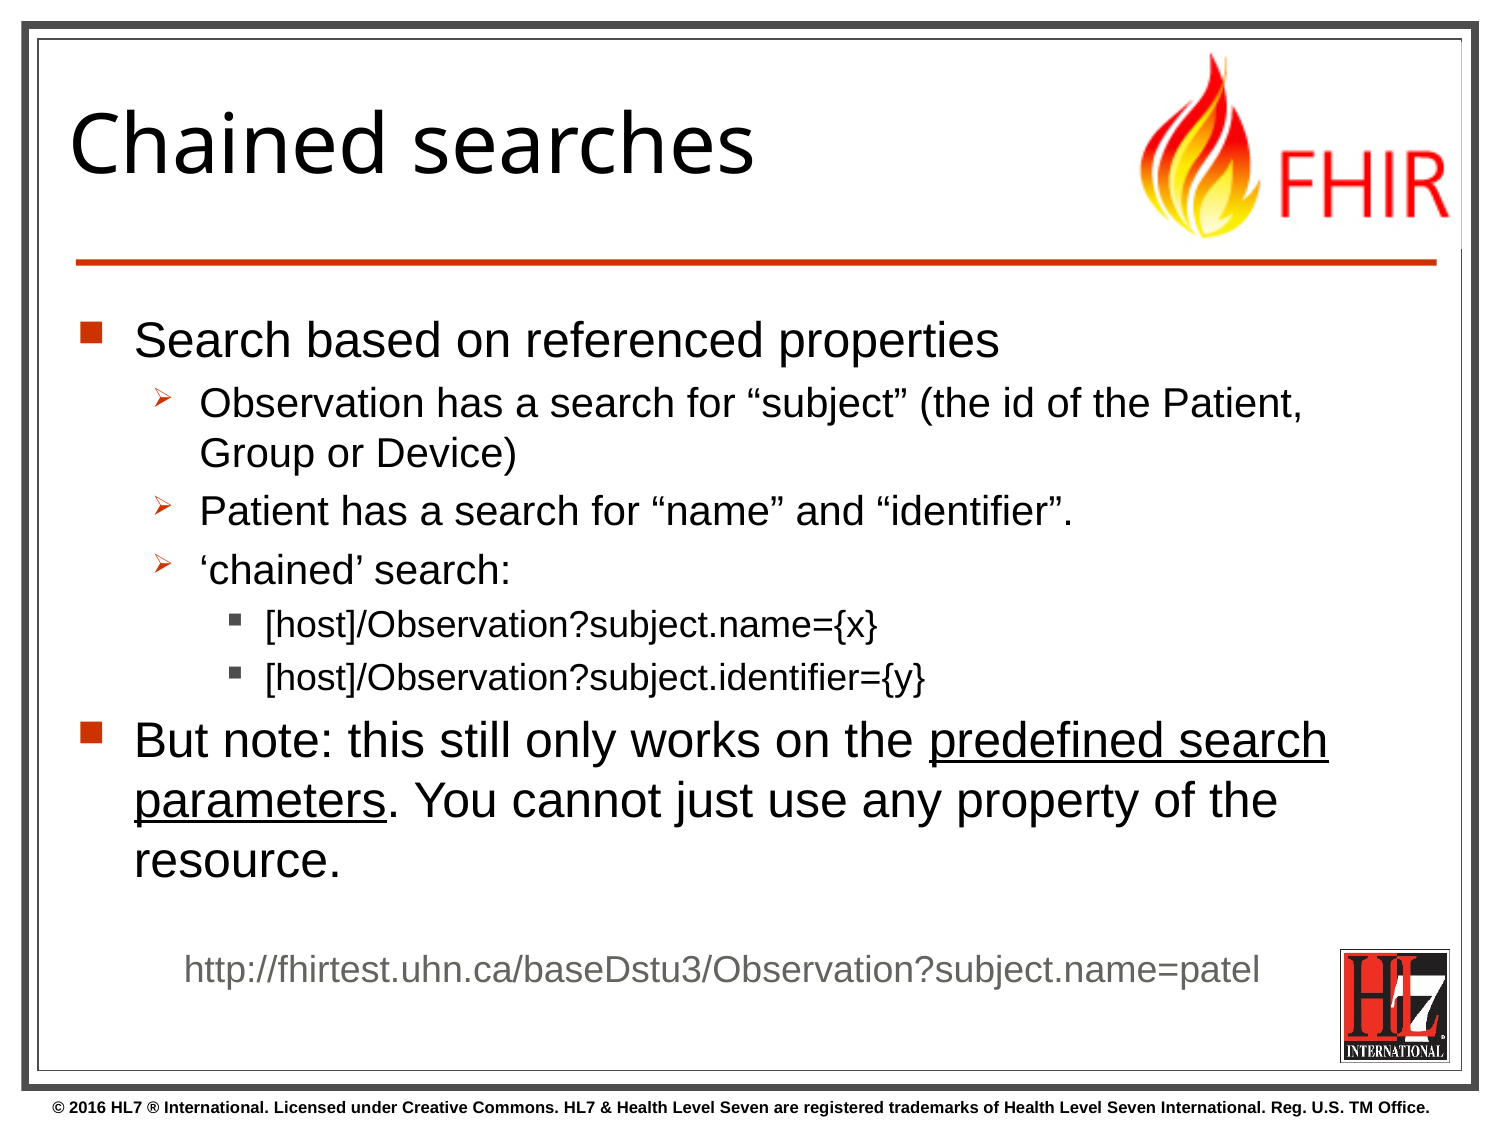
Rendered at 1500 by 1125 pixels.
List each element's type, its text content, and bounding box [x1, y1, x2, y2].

list Search based on referenced properties Observation has a search for “subject” (the id of the Patient, Group or Device) Patient has a search for “name” and “identifier”. ‘chained’ search: [host]/Observation?subject.name={x} [host]/Observation?subject.identifier={y} But note: this still only works on the predefined search parameters. You cannot just use any property of the resource. [62, 299, 1438, 838]
title Chained searches [53, 54, 1128, 244]
picture [1340, 949, 1450, 1063]
picture [1128, 42, 1462, 249]
text_box http://fhirtest.uhn.ca/baseDstu3/Observation?subject.name=patel [168, 937, 1276, 998]
